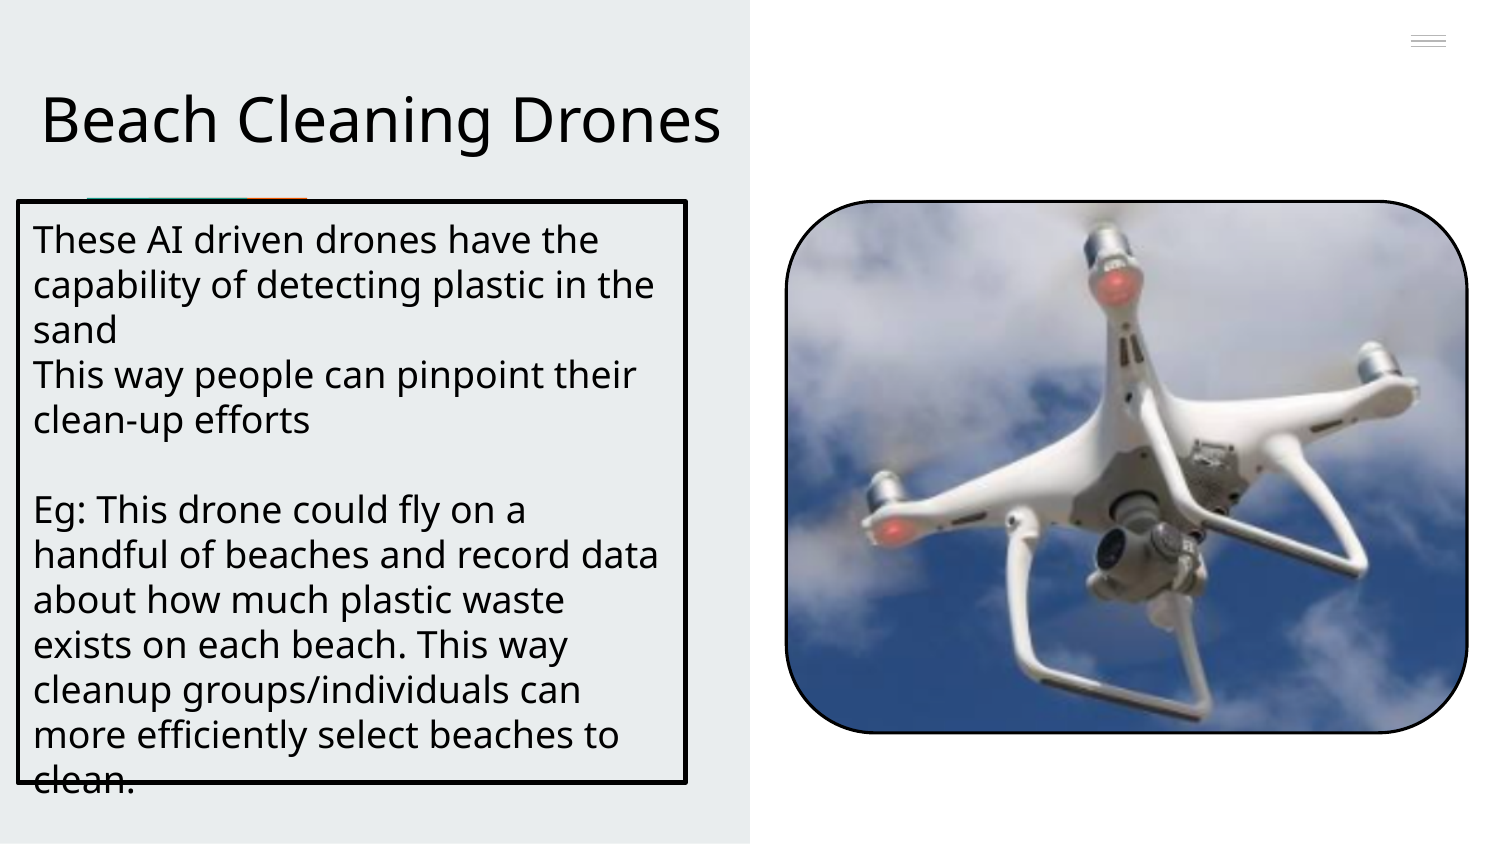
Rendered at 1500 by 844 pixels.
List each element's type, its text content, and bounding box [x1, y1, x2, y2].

text_box These AI driven drones have the capability of detecting plastic in the sand This way people can pinpoint their clean-up efforts Eg: This drone could fly on a handful of beaches and record data about how much plastic waste exists on each beach. This way cleanup groups/individuals can more efficiently select beaches to clean. [17, 201, 686, 783]
picture [785, 201, 1468, 734]
text_box Beach Cleaning Drones [25, 65, 775, 185]
